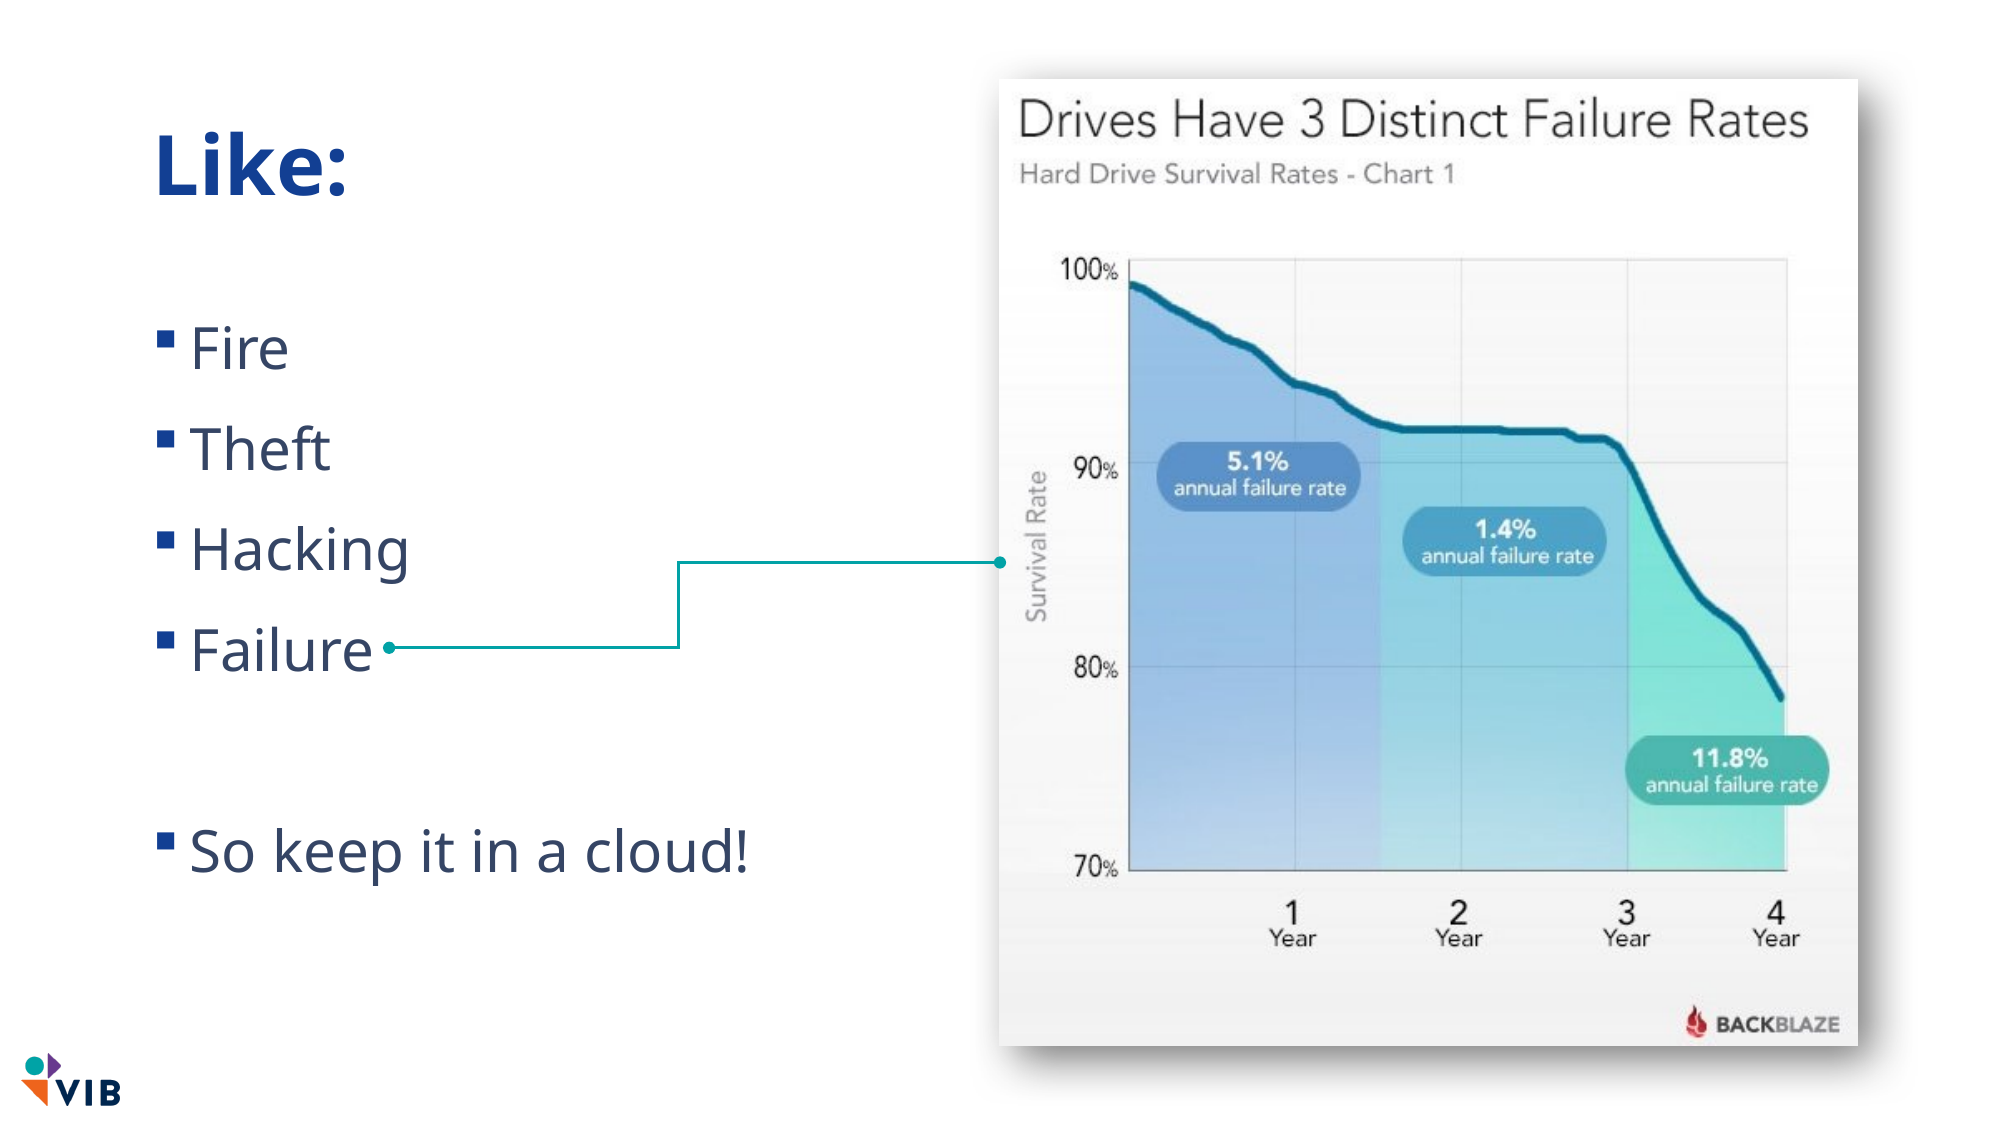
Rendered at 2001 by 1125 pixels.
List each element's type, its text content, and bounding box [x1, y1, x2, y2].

title Like: [137, 59, 1863, 278]
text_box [388, 561, 1001, 649]
picture [999, 78, 1858, 1047]
list Fire Theft Hacking Failure So keep it in a cloud! [137, 294, 992, 1066]
picture [21, 1053, 120, 1106]
